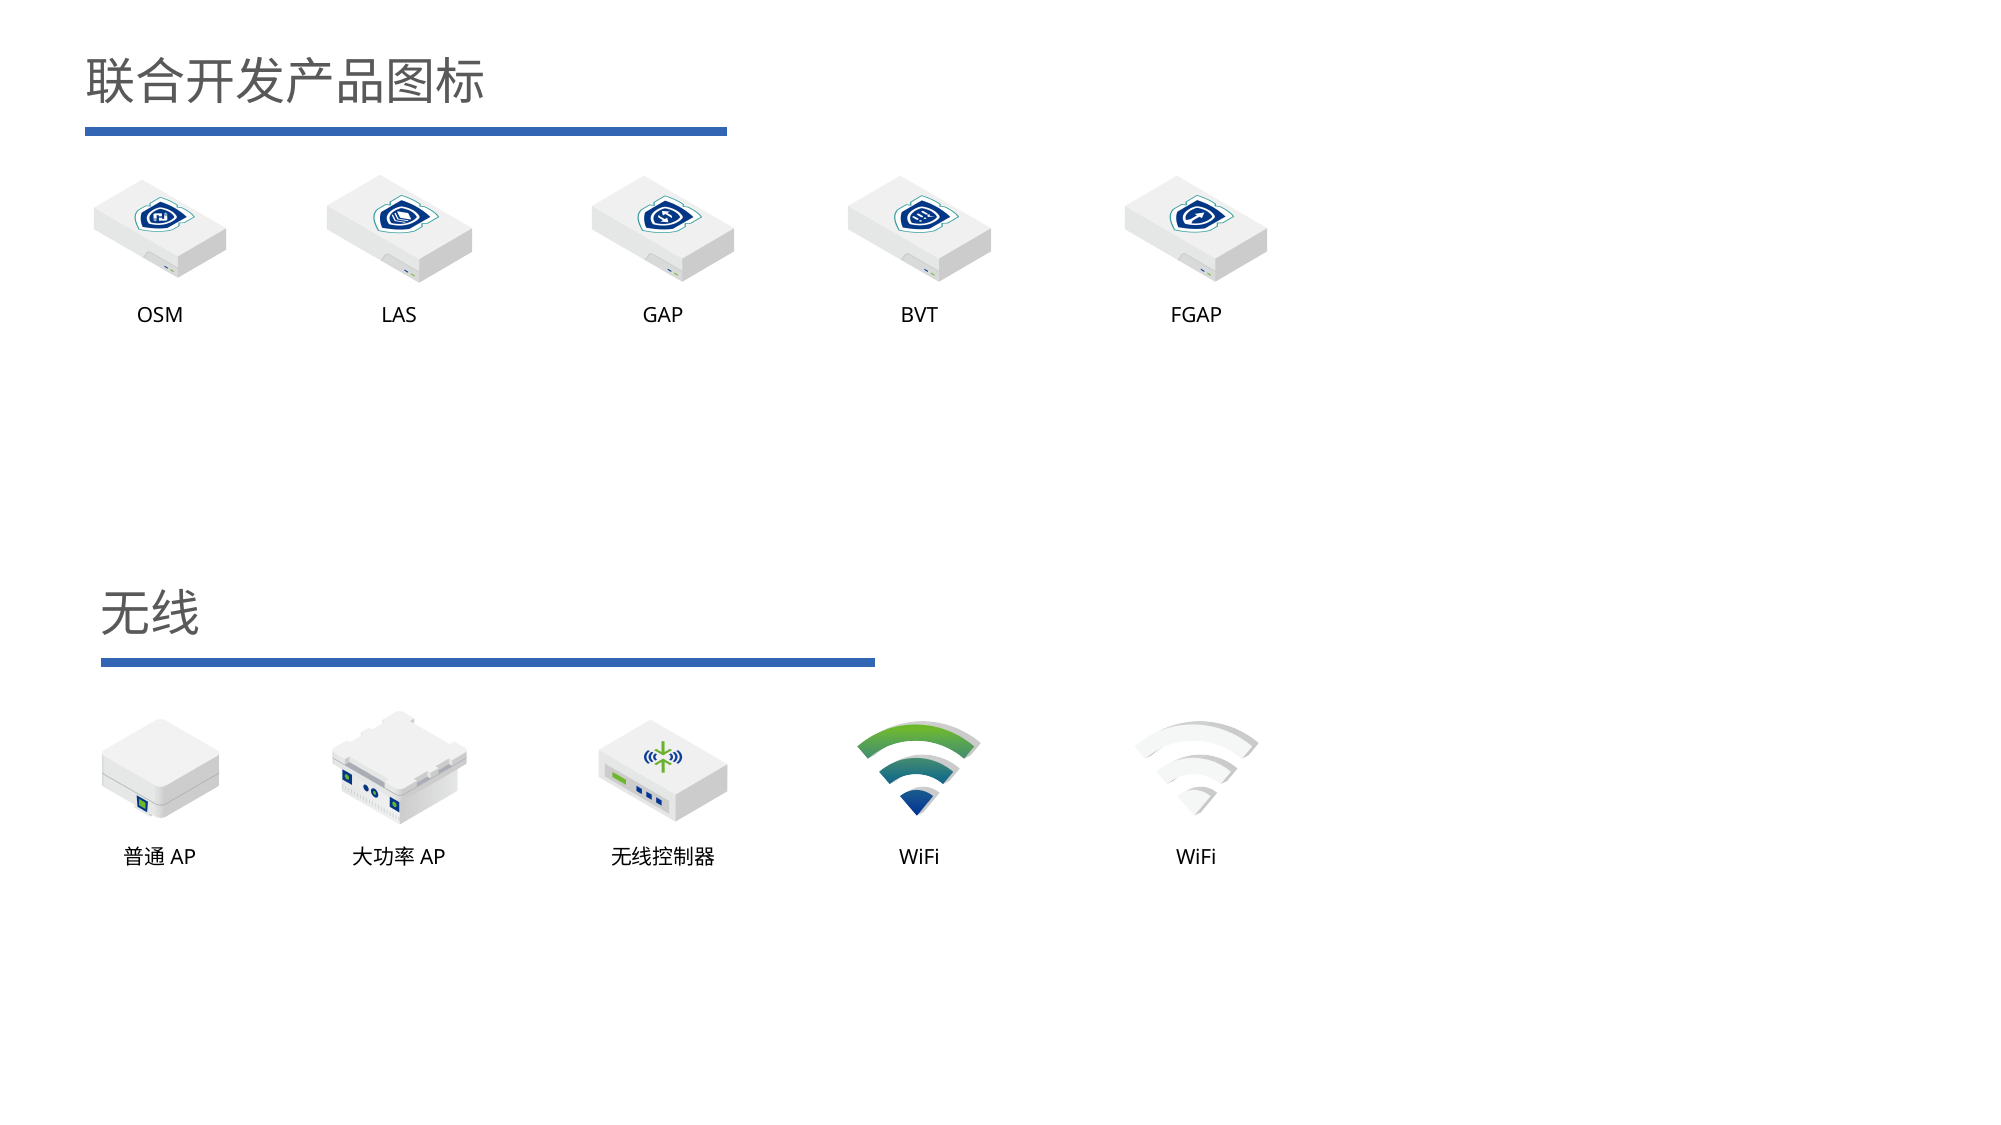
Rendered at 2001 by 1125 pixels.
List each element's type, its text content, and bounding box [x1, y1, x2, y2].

text_box 无线控制器 [539, 836, 787, 877]
picture [857, 721, 981, 816]
text_box OSM [49, 294, 271, 334]
text_box 联合开发产品图标 [71, 42, 501, 118]
picture [847, 175, 992, 282]
picture [97, 719, 223, 818]
picture [1134, 721, 1259, 816]
text_box WiFi [795, 836, 1043, 877]
picture [329, 711, 470, 825]
text_box 普通AP [49, 836, 271, 877]
picture [93, 179, 227, 278]
picture [591, 175, 735, 282]
text_box GAP [539, 294, 787, 334]
text_box BVT [795, 294, 1043, 334]
text_box FGAP [1072, 294, 1320, 334]
picture [1124, 175, 1269, 282]
text_box LAS [285, 294, 514, 334]
picture [591, 715, 735, 822]
picture [326, 174, 473, 283]
text_box 大功率AP [285, 836, 514, 877]
text_box WiFi [1072, 836, 1320, 877]
text_box 无线 [85, 573, 216, 649]
